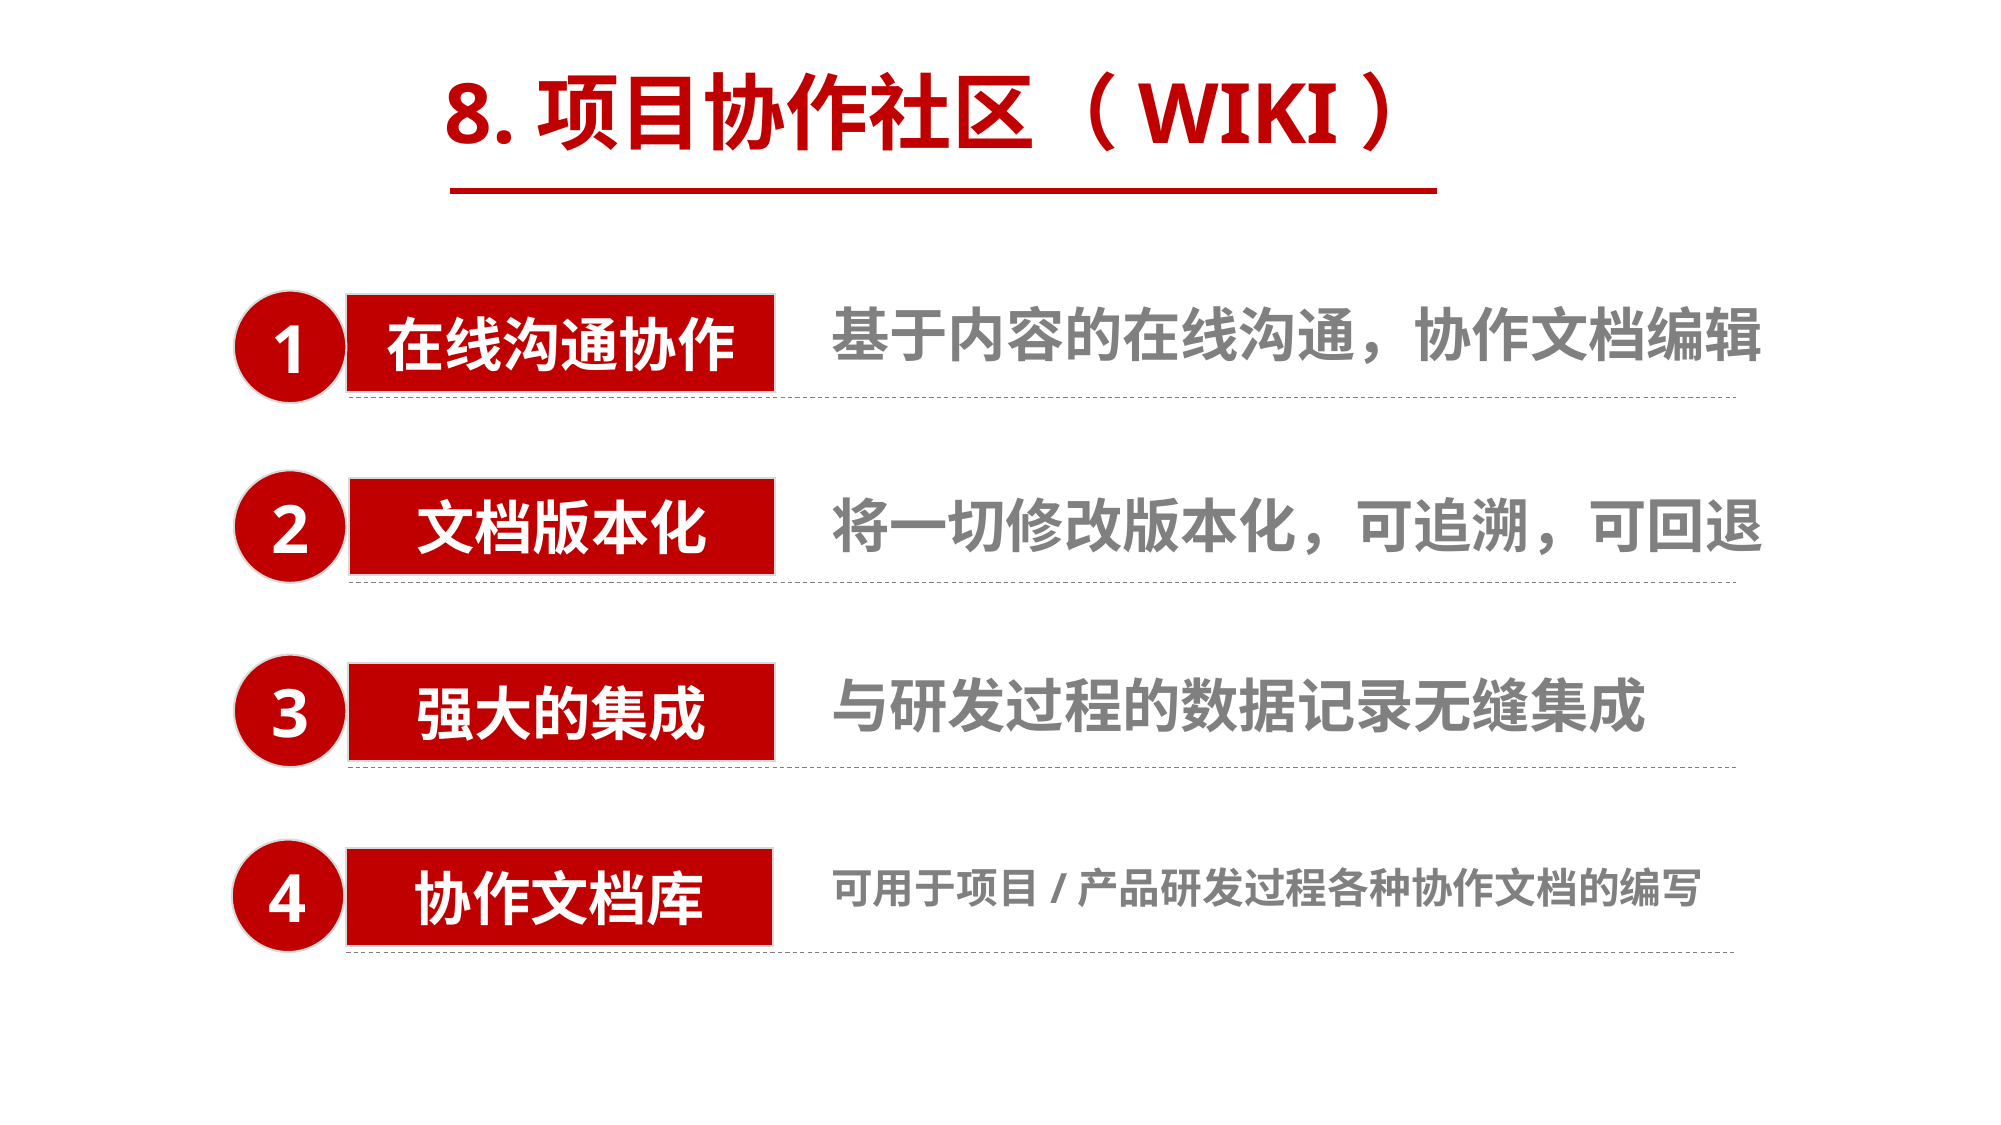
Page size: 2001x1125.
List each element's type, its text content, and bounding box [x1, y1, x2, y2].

text_box 将一切修改版本化，可追溯，可回退 [816, 481, 1790, 568]
text_box 2 [232, 469, 348, 584]
text_box 文档版本化 [348, 477, 776, 576]
text_box 8.项目协作社区（WIKI） [306, 53, 1582, 192]
text_box 与研发过程的数据记录无缝集成 [816, 661, 1828, 748]
text_box 4 [230, 838, 345, 954]
text_box 可用于项目/产品研发过程各种协作文档的编写 [816, 854, 1828, 1011]
text_box 3 [232, 653, 347, 769]
text_box 1 [232, 289, 348, 405]
text_box 强大的集成 [347, 662, 776, 762]
text_box 基于内容的在线沟通，协作文档编辑 [816, 290, 1873, 385]
text_box 在线沟通协作 [345, 293, 776, 393]
text_box 协作文档库 [345, 847, 774, 947]
